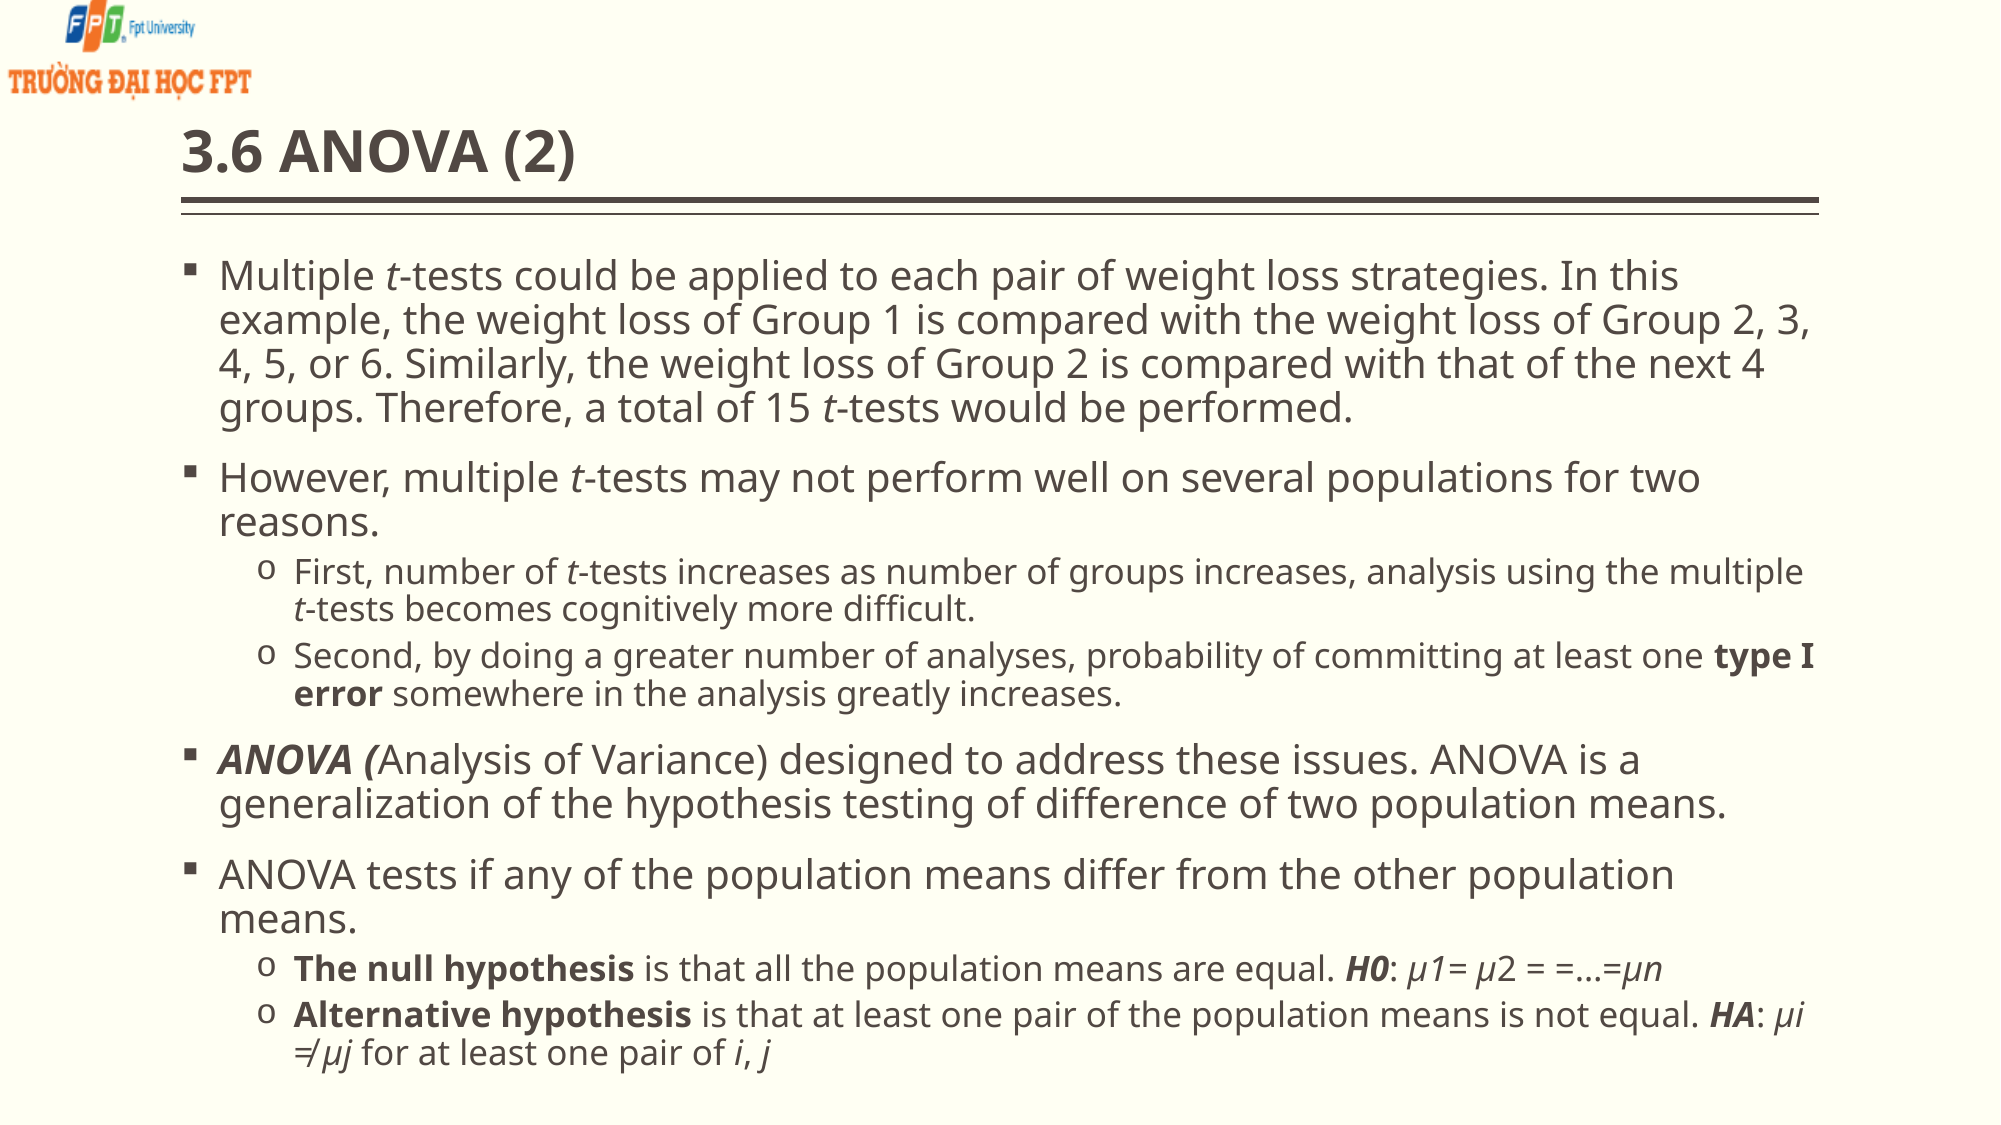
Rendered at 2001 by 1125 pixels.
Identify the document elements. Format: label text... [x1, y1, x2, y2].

title 3.6 ANOVA (2) [181, 12, 1819, 193]
list Multiple t-tests could be applied to each pair of weight loss strategies. In this example, the weight loss of Group 1 is compared with the weight loss of Group 2, 3, 4, 5, or 6. Similarly, the weight loss of Group 2 is compared with that of the next 4 groups. Therefore, a total of 15 t-tests would be performed. However, multiple t-tests may not perform well on several populations for two reasons. First, number of t-tests increases as number of groups increases, analysis using the multiple t-tests becomes cognitively more difficult. Second, by doing a greater number of analyses, probability of committing at least one type I error somewhere in the analysis greatly increases. ANOVA (Analysis of Variance) designed to address these issues. ANOVA is a generalization of the hypothesis testing of difference of two population means. ANOVA tests if any of the population means differ from the other population means. The null hypothesis is that all the population means are equal. H0: μ1= μ2 = =…=μn Alternative hypothesis is that at least one pair of the population means is not equal. HA: μi ≠ μj for at least one pair of i, j [181, 247, 1819, 1088]
picture [0, 0, 272, 114]
